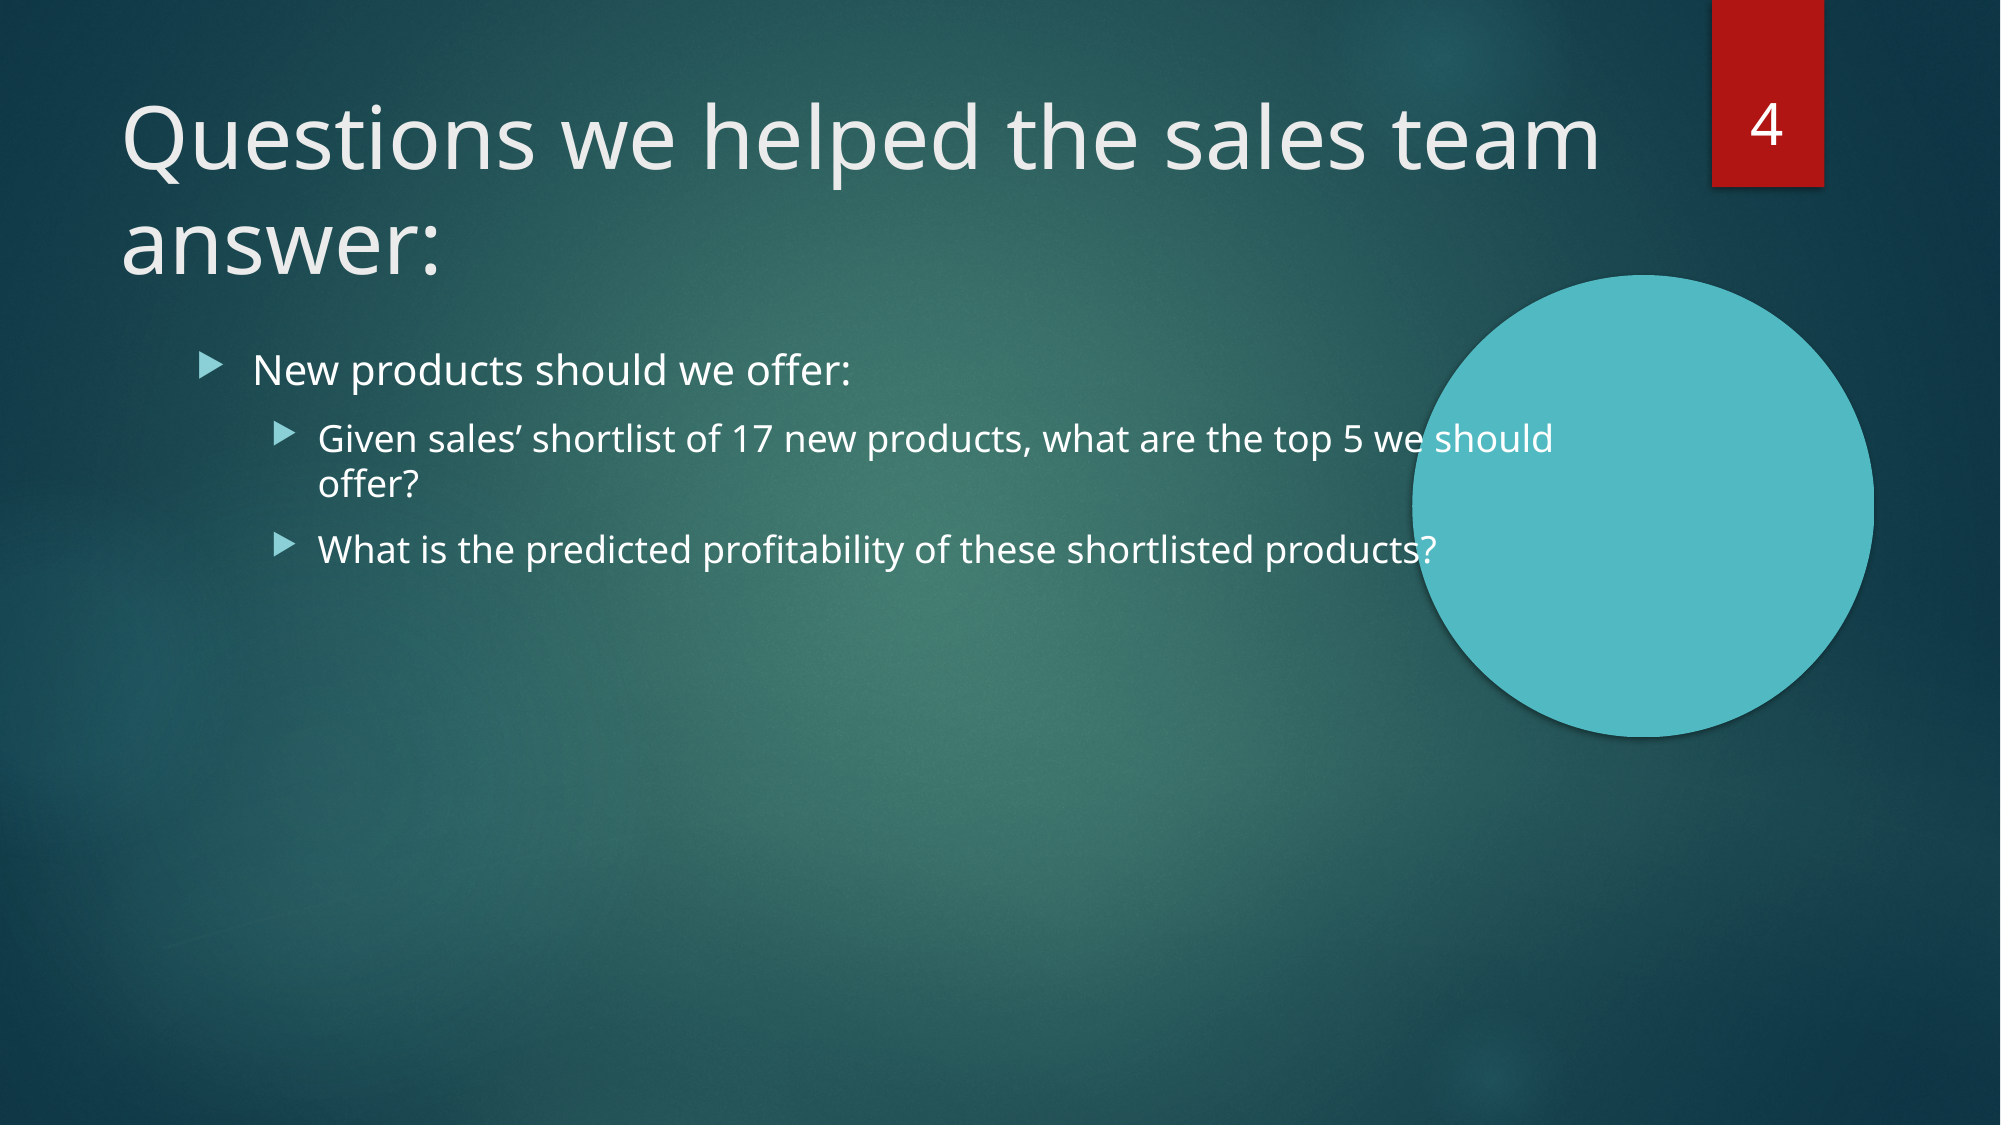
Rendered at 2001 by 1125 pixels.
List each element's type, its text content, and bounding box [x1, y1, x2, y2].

text_box Questions we helped the sales team answer: [106, 74, 1649, 304]
picture [0, 0, 2001, 1125]
text_box New products should we offer: Given sales’ shortlist of 17 new products, what are the top 5 we should offer? What is the predicted profitability of these shortlisted products? [181, 336, 1649, 1025]
text_box 1 [1698, 48, 1836, 175]
